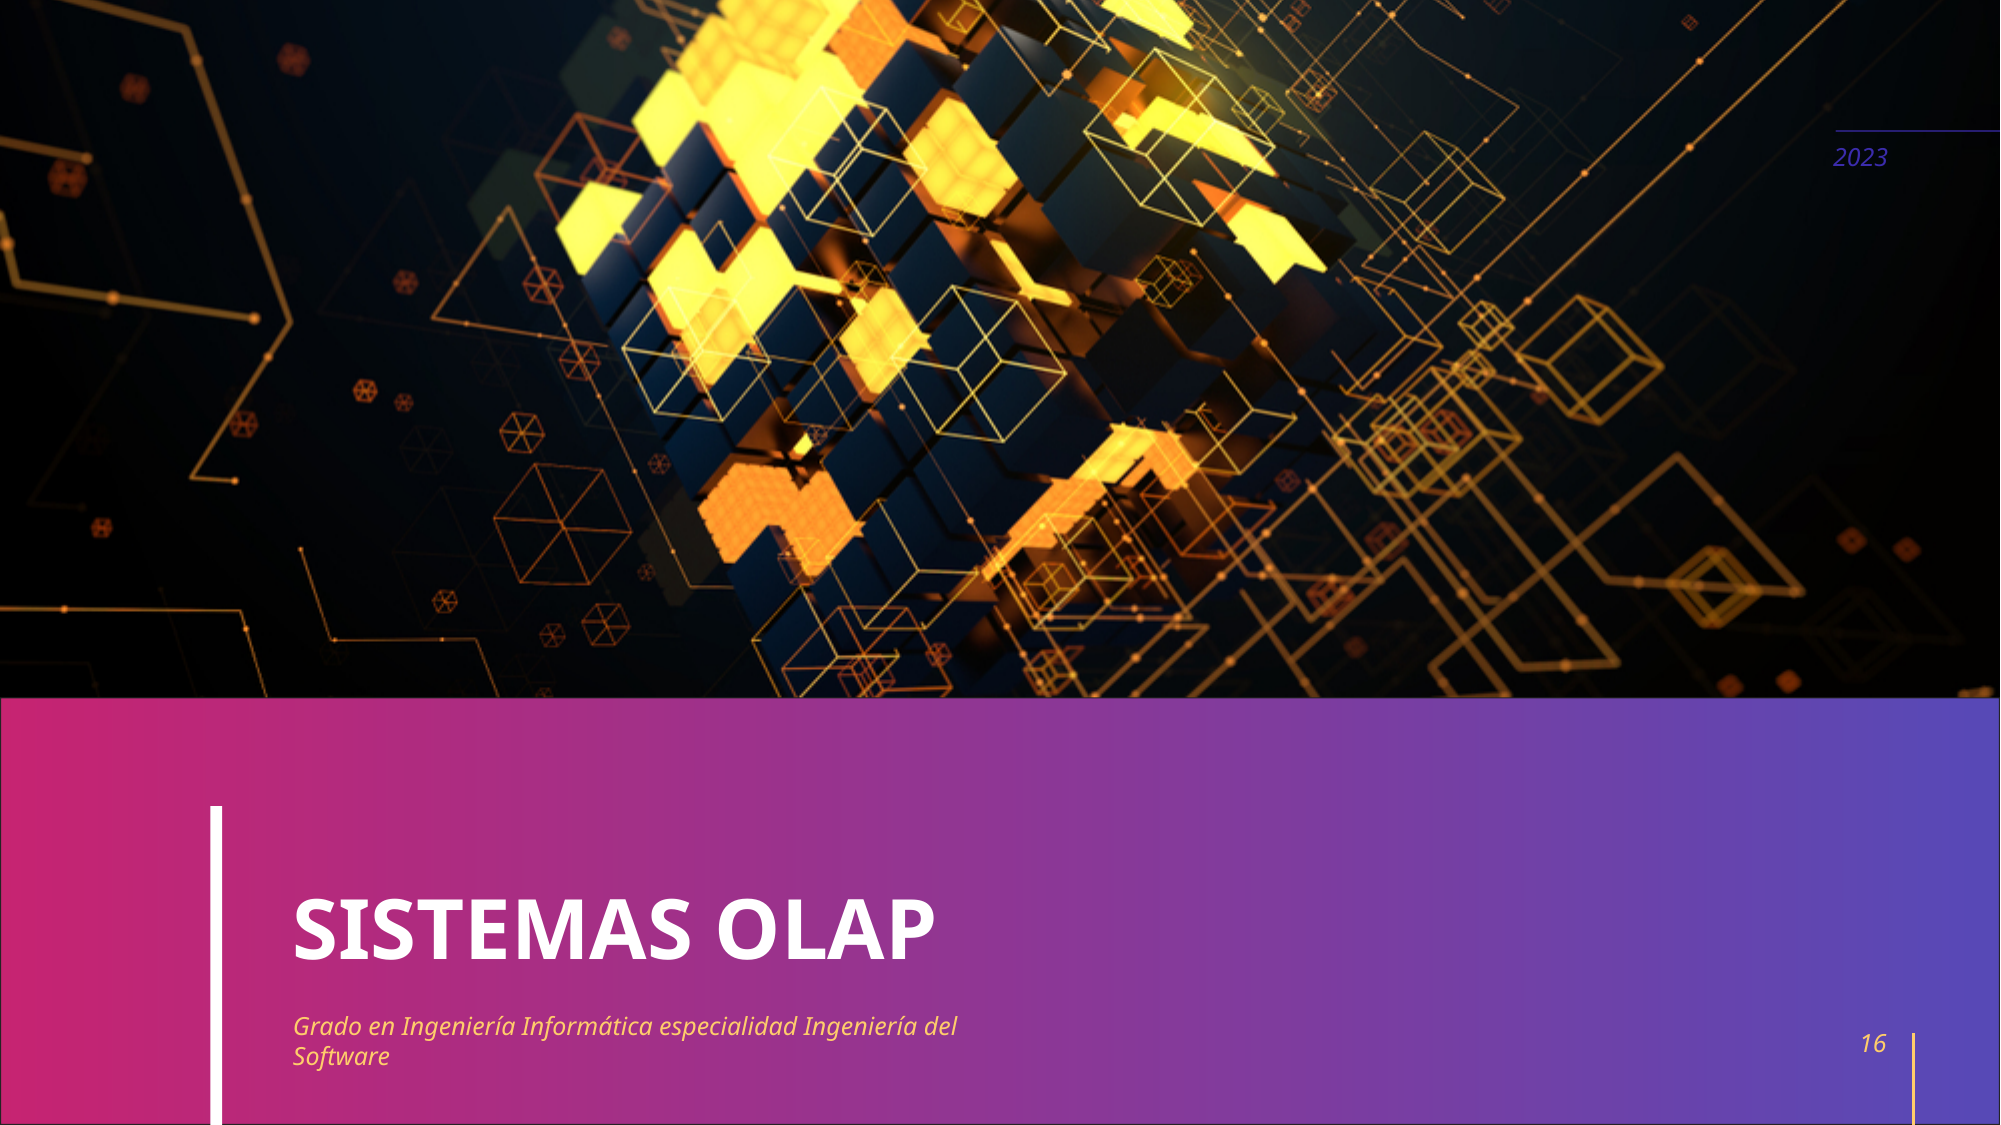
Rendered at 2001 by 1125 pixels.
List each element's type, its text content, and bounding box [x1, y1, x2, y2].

footer Grado en Ingeniería Informática especialidad Ingeniería del Software [277, 1010, 1035, 1071]
title SISTEMAS OLAP [277, 727, 1723, 986]
picture [0, 0, 2000, 698]
slide_number 16 [1451, 1015, 1902, 1075]
